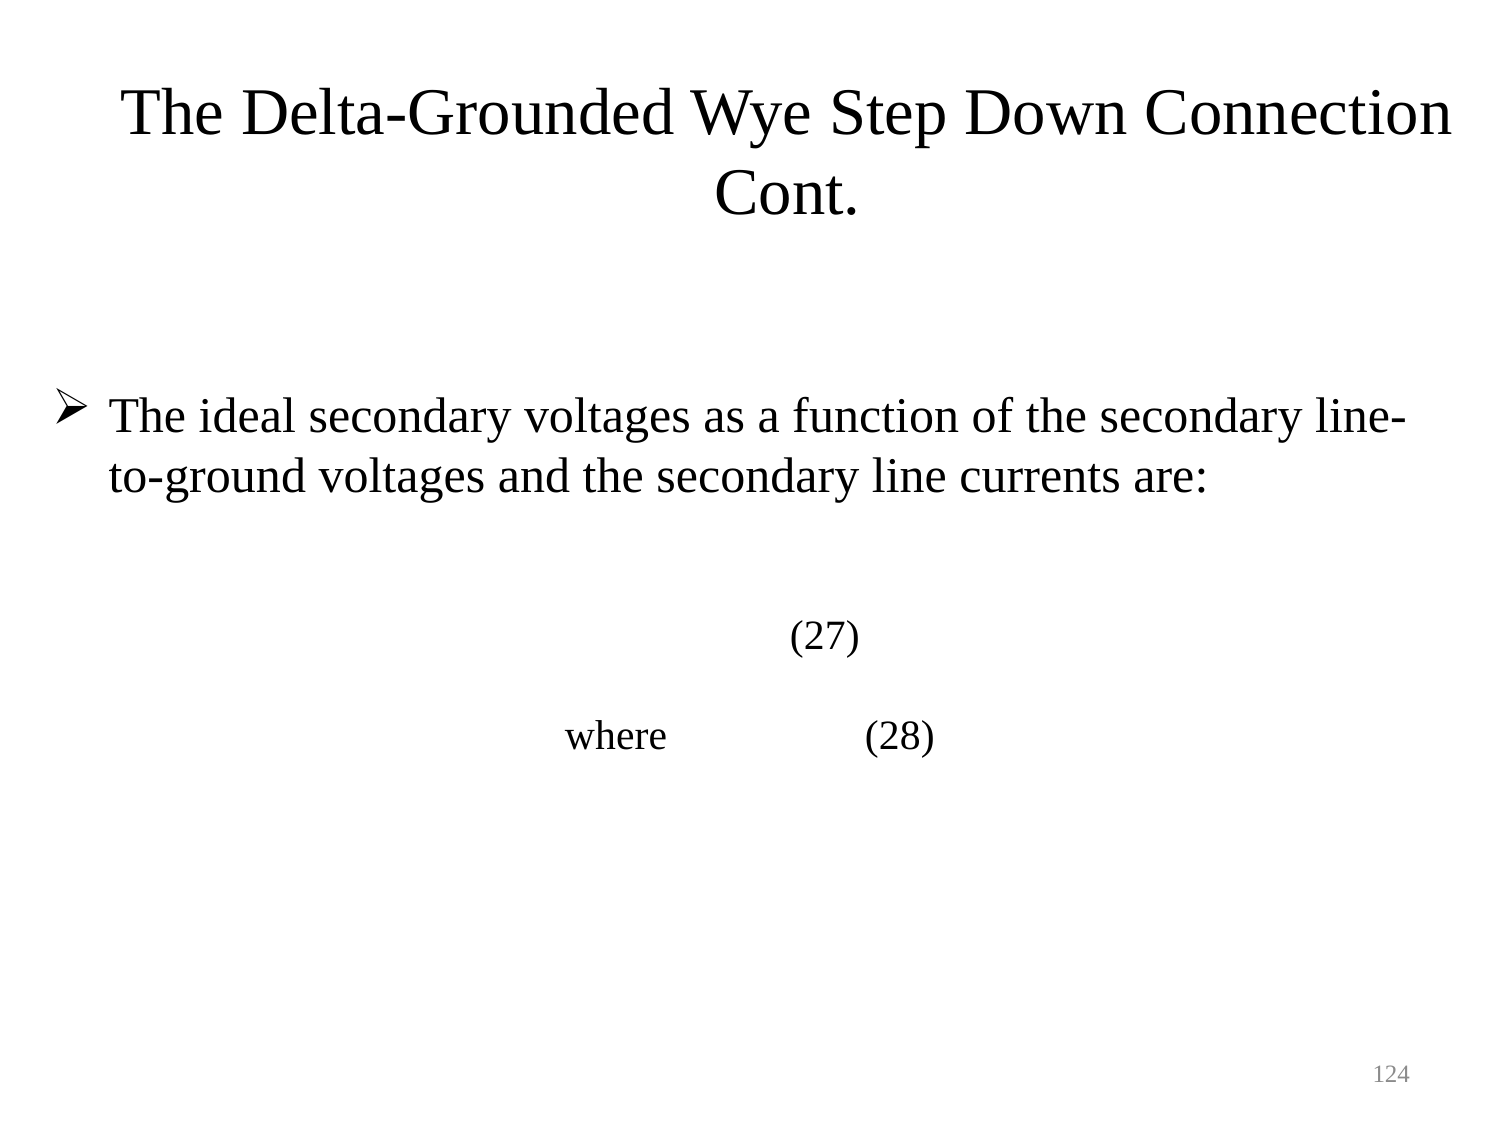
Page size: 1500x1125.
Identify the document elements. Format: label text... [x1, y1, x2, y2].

text_box The Delta-Grounded Wye Step Down Connection Cont. [0, 60, 1500, 236]
slide_number 124 [1074, 1042, 1425, 1103]
